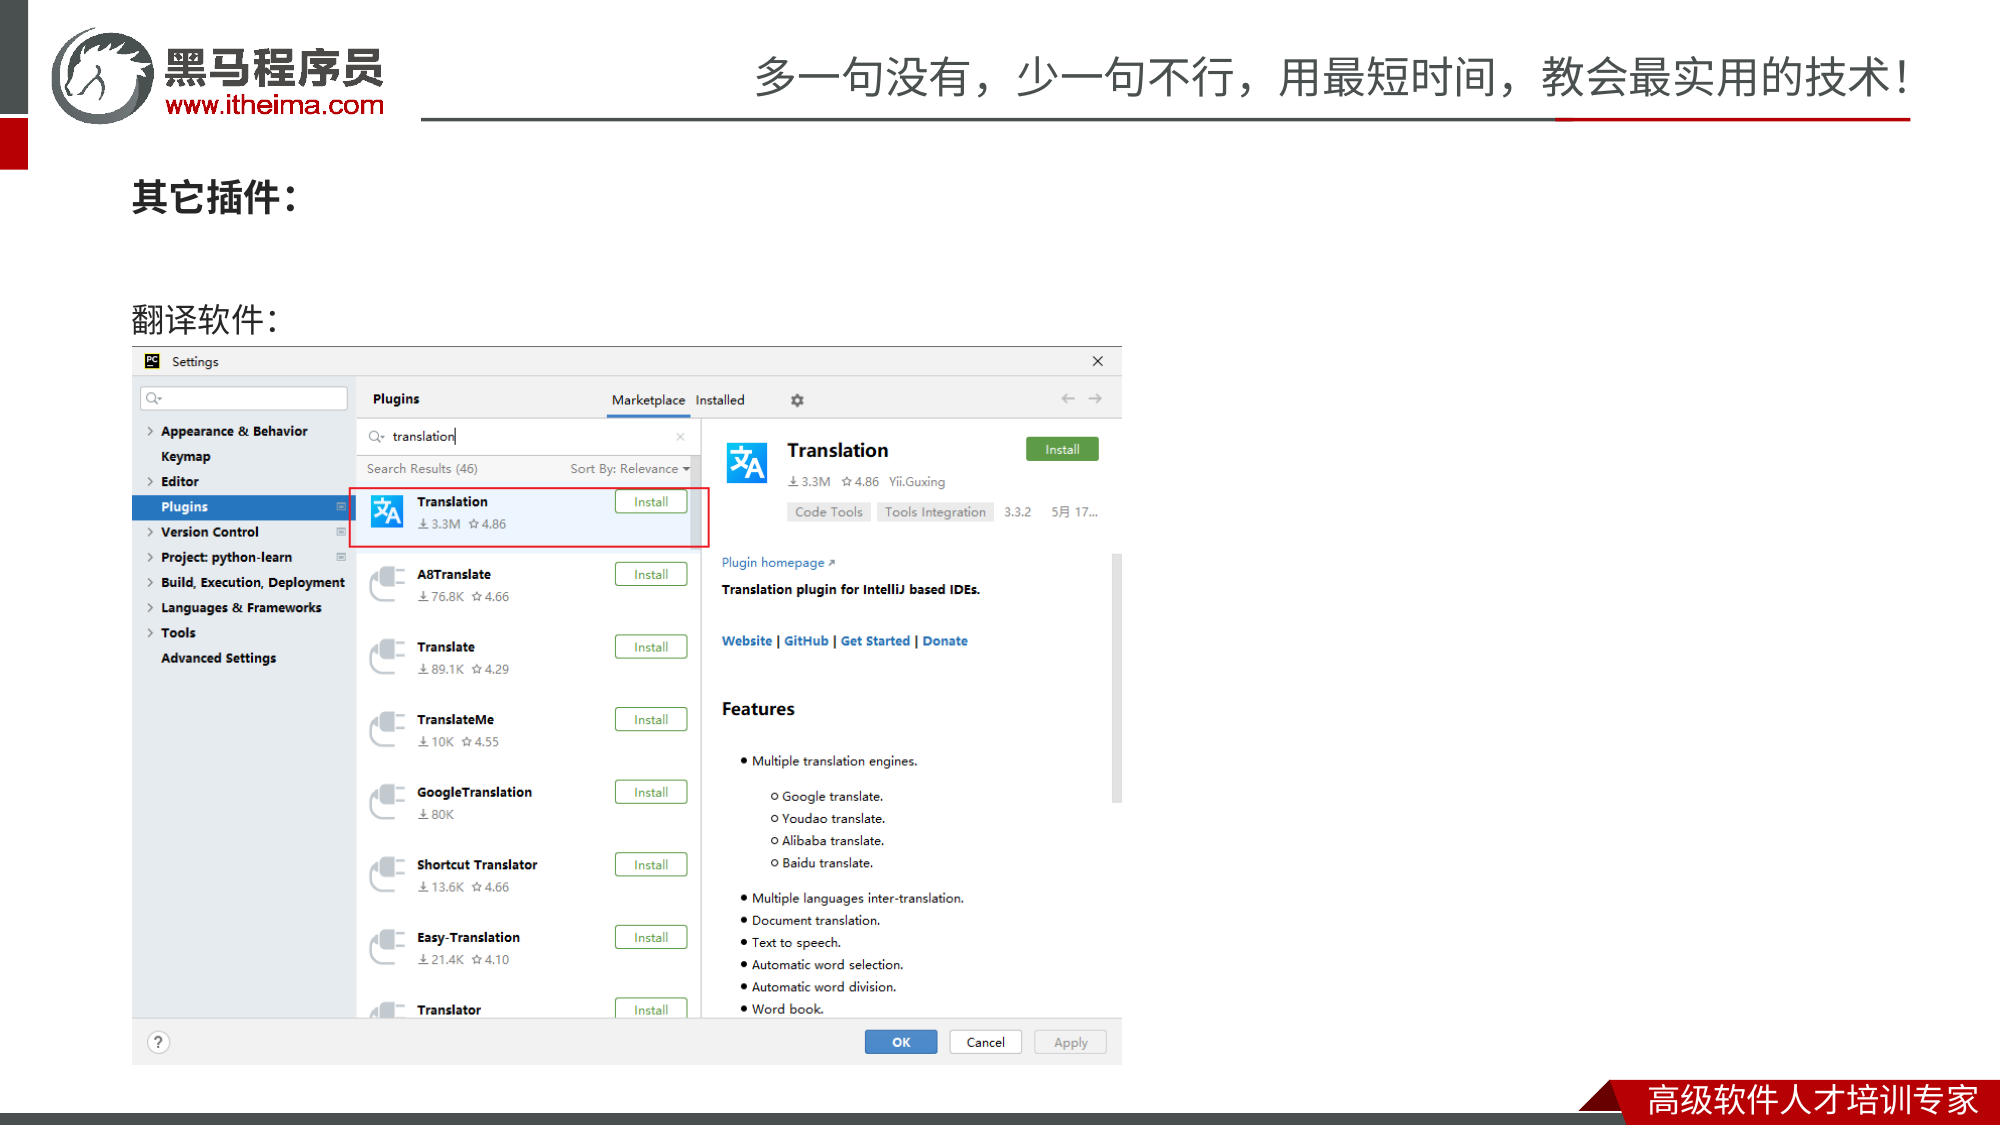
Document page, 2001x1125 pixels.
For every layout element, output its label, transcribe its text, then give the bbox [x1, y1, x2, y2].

list 其它插件： [116, 154, 1872, 239]
picture [132, 346, 1122, 1065]
picture [50, 26, 384, 125]
list 翻译软件： [116, 271, 1872, 964]
